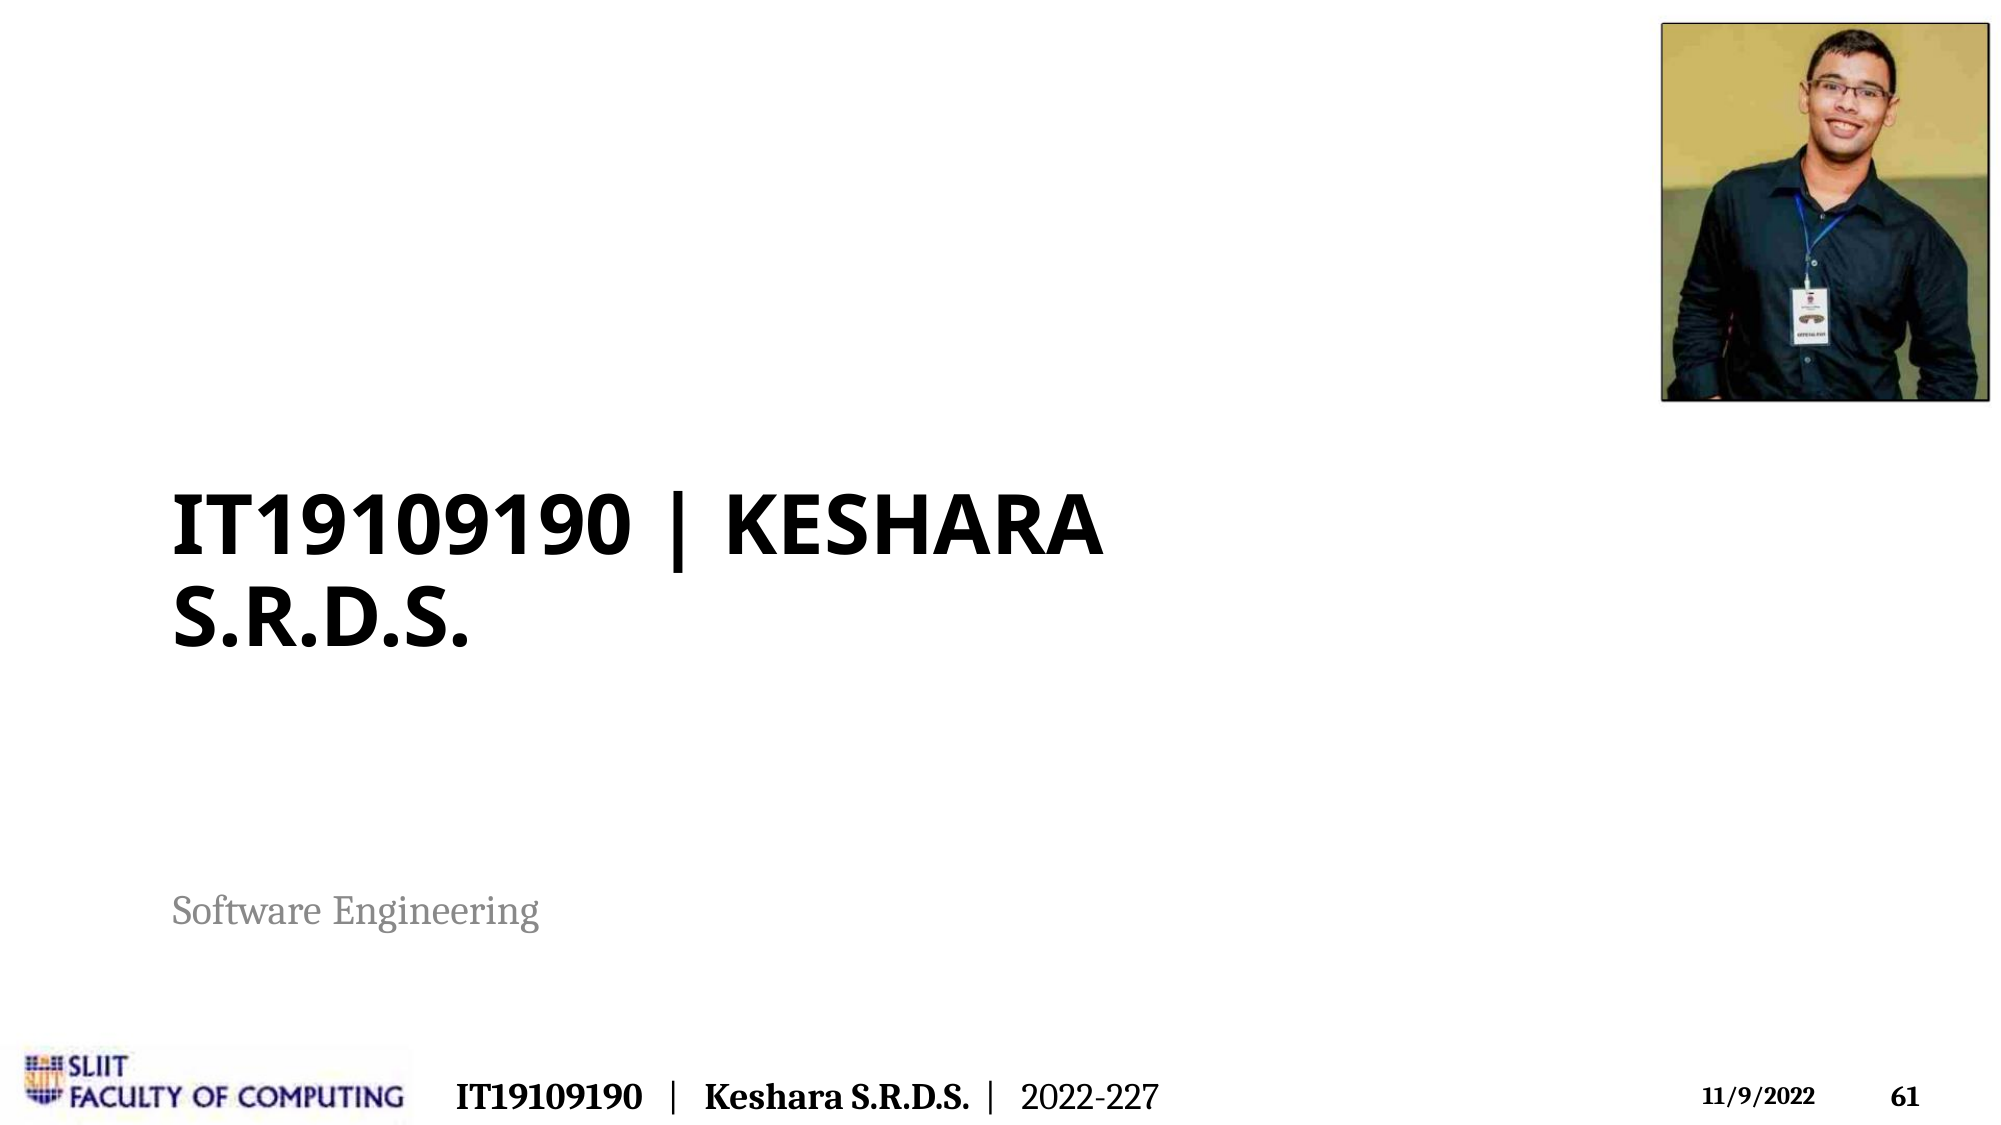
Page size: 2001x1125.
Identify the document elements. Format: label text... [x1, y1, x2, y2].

text_box [0, 0, 2000, 1125]
text_box Software Engineering [172, 884, 583, 934]
text_box IT19109190 | KESHARA S.R.D.S. [172, 479, 1409, 664]
text_box 61 [1890, 1078, 1951, 1113]
text_box IT19109190 | Keshara S.R.D.S. | 2022-227 [455, 1073, 1241, 1118]
text_box 11/9/2022 [1702, 1080, 1857, 1110]
